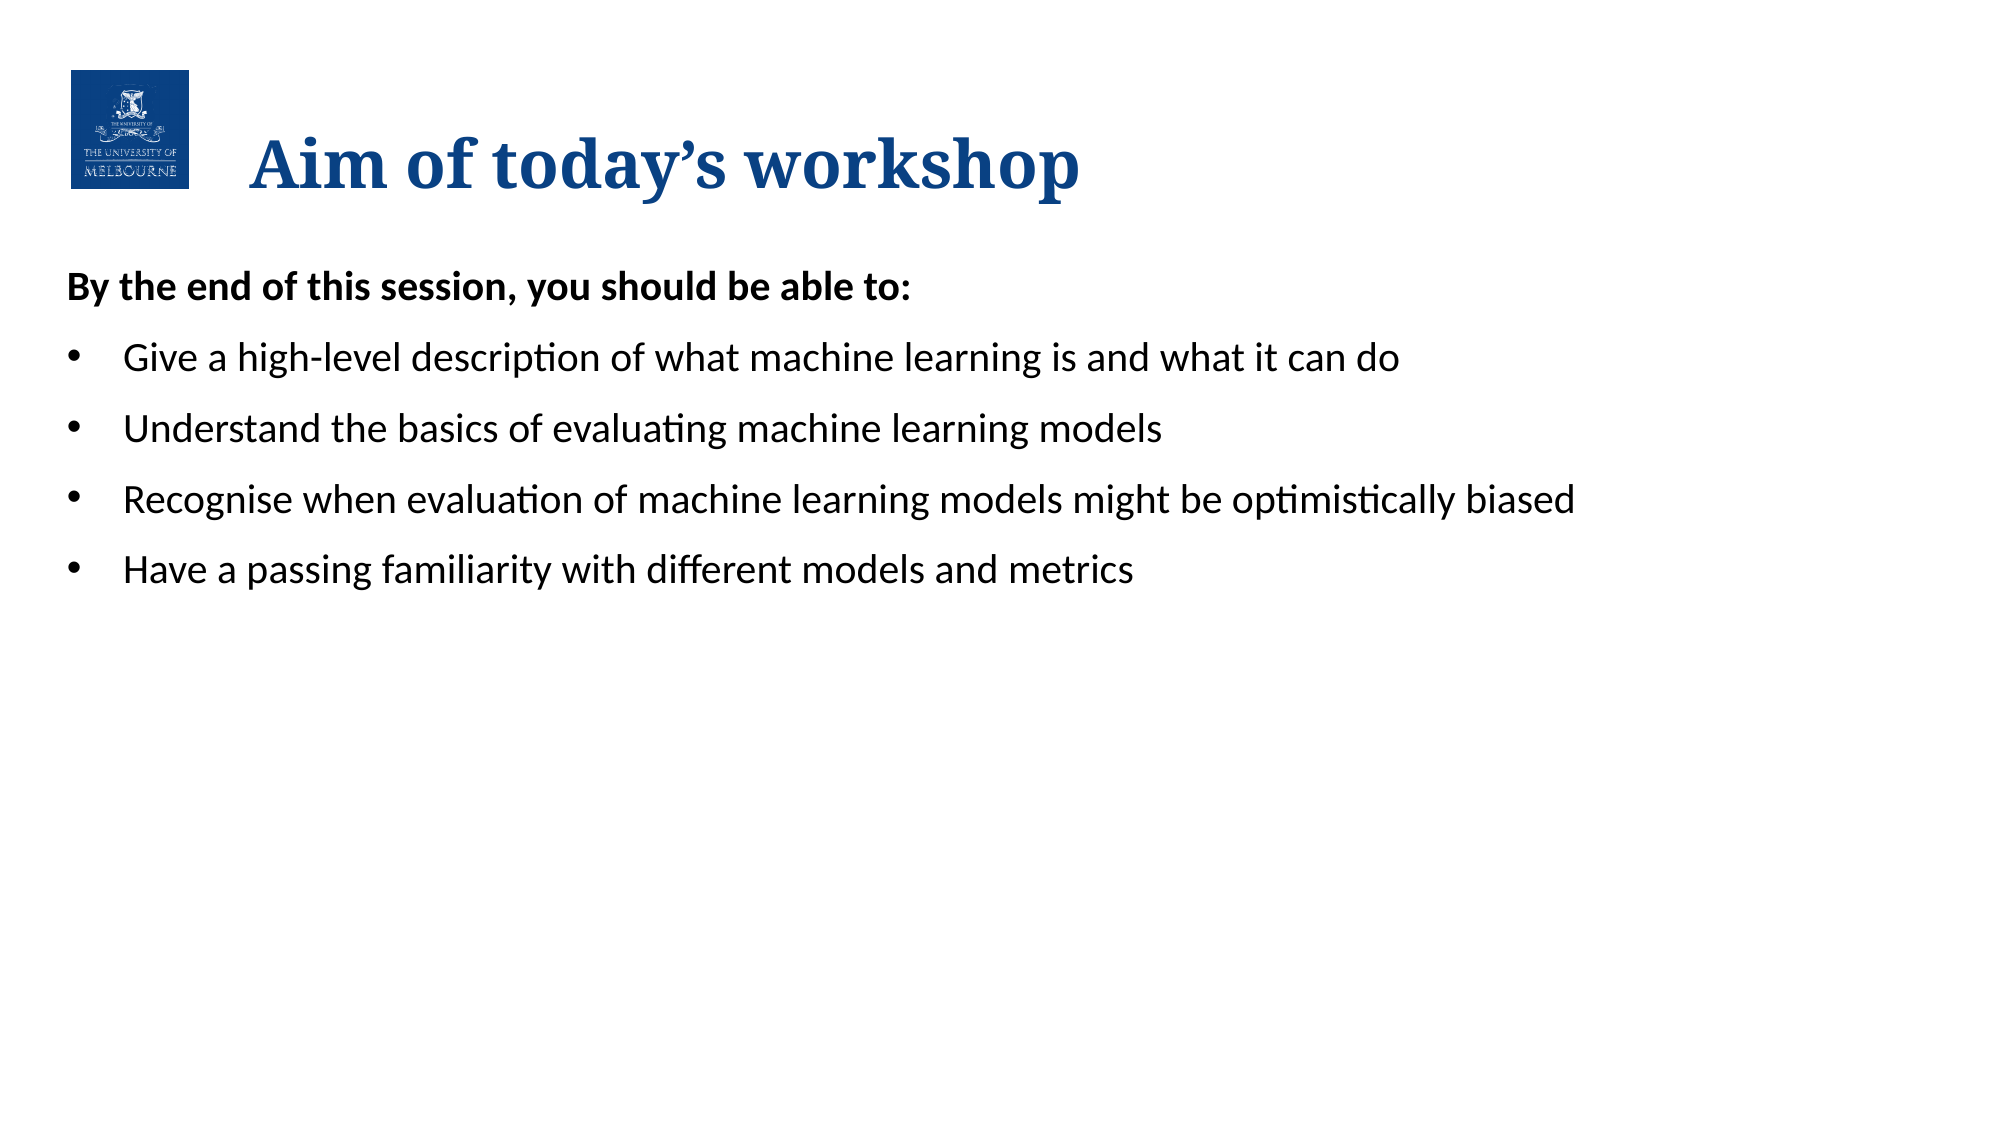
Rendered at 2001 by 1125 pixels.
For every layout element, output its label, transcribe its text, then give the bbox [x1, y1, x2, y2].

list By the end of this session, you should be able to: Give a high-level description of what machine learning is and what it can do Understand the basics of evaluating machine learning models Recognise when evaluation of machine learning models might be optimistically biased Have a passing familiarity with different models and metrics [51, 251, 1924, 970]
title Aim of today’s workshop [234, 64, 1924, 211]
picture [71, 70, 189, 189]
